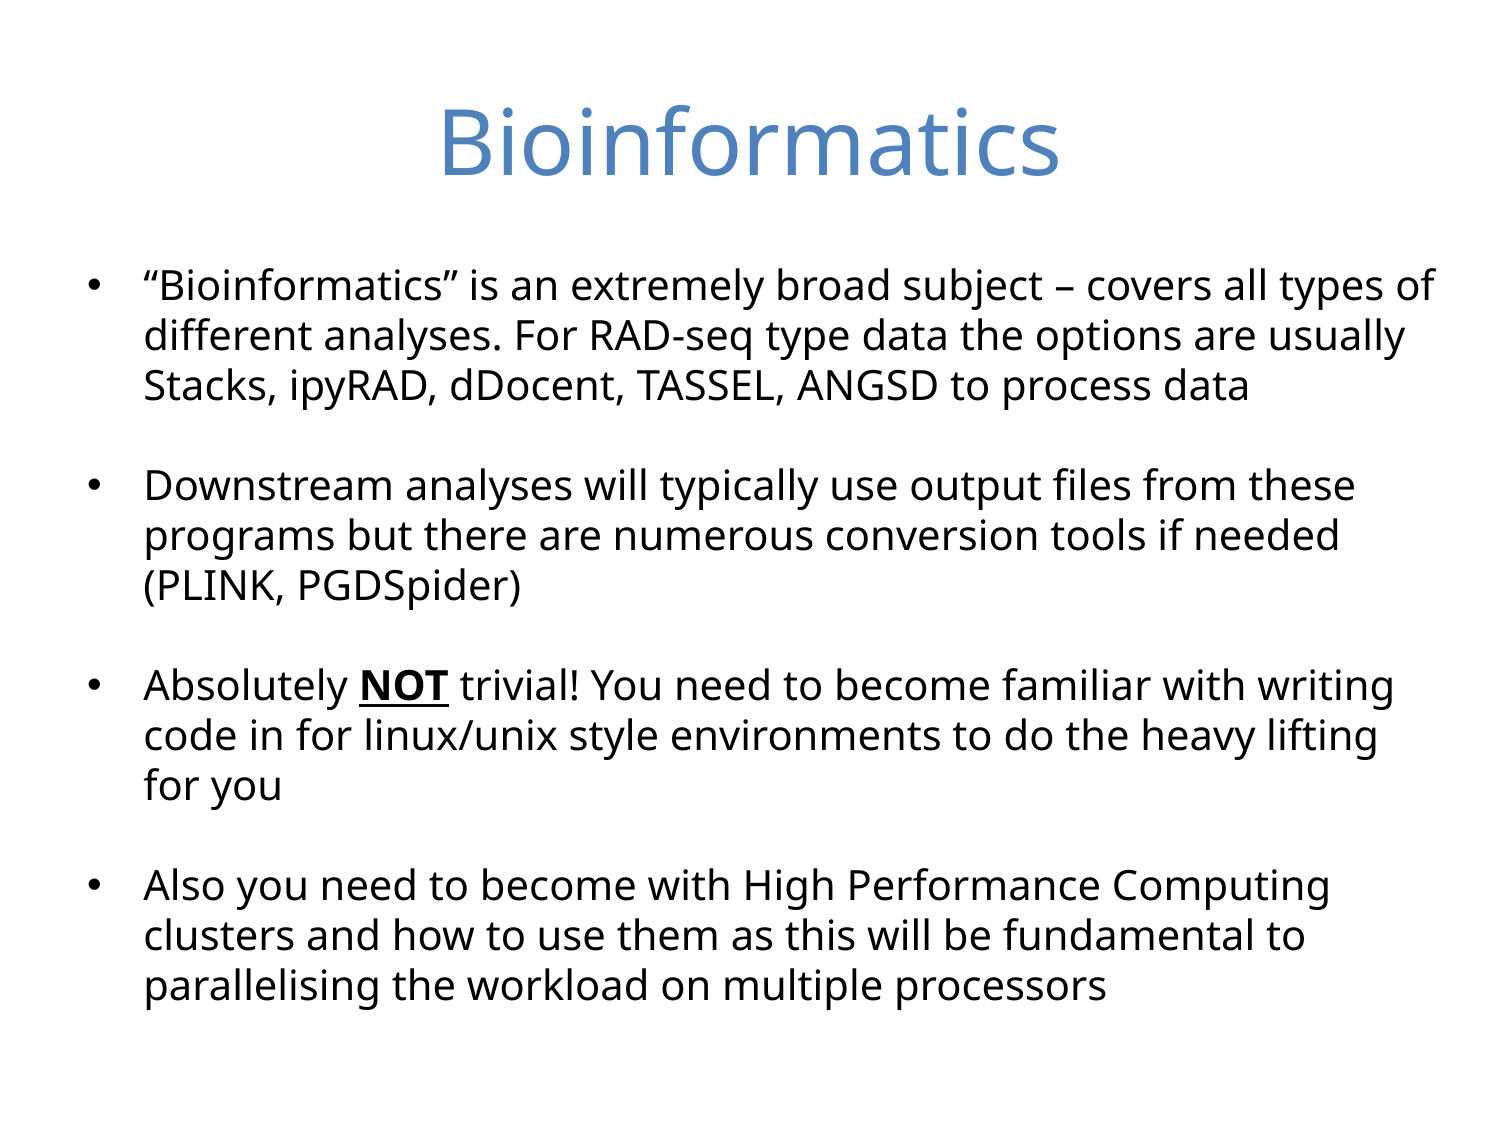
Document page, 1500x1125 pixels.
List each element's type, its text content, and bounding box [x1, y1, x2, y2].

text_box “Bioinformatics” is an extremely broad subject – covers all types of different analyses. For RAD-seq type data the options are usually Stacks, ipyRAD, dDocent, TASSEL, ANGSD to process data Downstream analyses will typically use output files from these programs but there are numerous conversion tools if needed (PLINK, PGDSpider) Absolutely NOT trivial! You need to become familiar with writing code in for linux/unix style environments to do the heavy lifting for you Also you need to become with High Performance Computing clusters and how to use them as this will be fundamental to parallelising the workload on multiple processors [72, 251, 1452, 1067]
text_box Bioinformatics [74, 45, 1425, 233]
